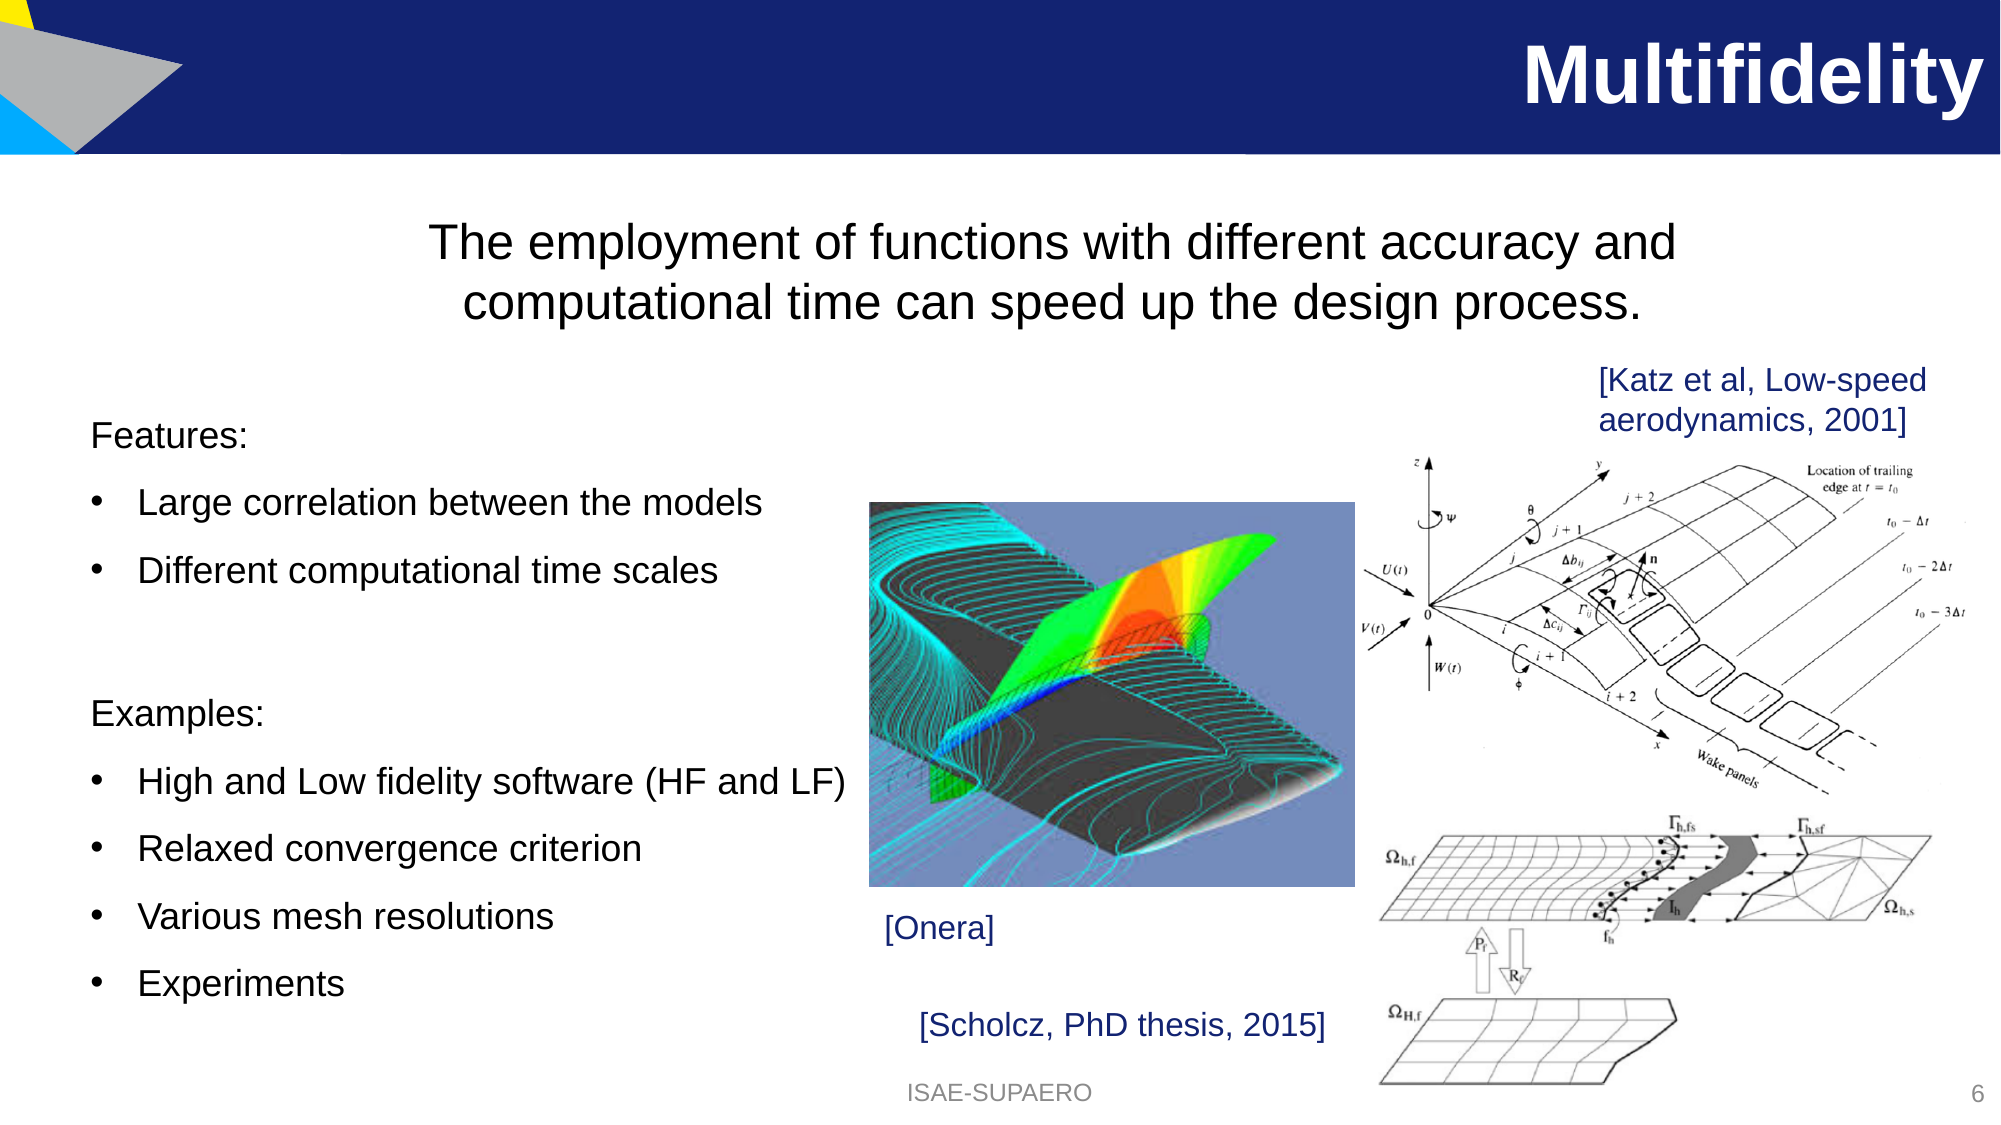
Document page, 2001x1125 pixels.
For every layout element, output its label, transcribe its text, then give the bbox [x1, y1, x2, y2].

text_box [Scholcz, PhD thesis, 2015] [904, 995, 1348, 1050]
slide_number 6 [1550, 1062, 2000, 1122]
text_box Features: Large correlation between the models Different computational time scales [75, 380, 986, 599]
title Multifidelity [107, 0, 2000, 154]
footer ISAE-SUPAERO [662, 1061, 1338, 1122]
text_box [Katz et al, Low-speed aerodynamics, 2001] [1583, 350, 2000, 446]
text_box [Onera] [869, 898, 1237, 954]
text_box The employment of functions with different accuracy and computational time can speed up the design process. [296, 202, 1809, 337]
picture [869, 434, 1977, 1097]
text_box Examples: High and Low fidelity software (HF and LF) Relaxed convergence criterion Various mesh resolutions Experiments [75, 659, 986, 1012]
